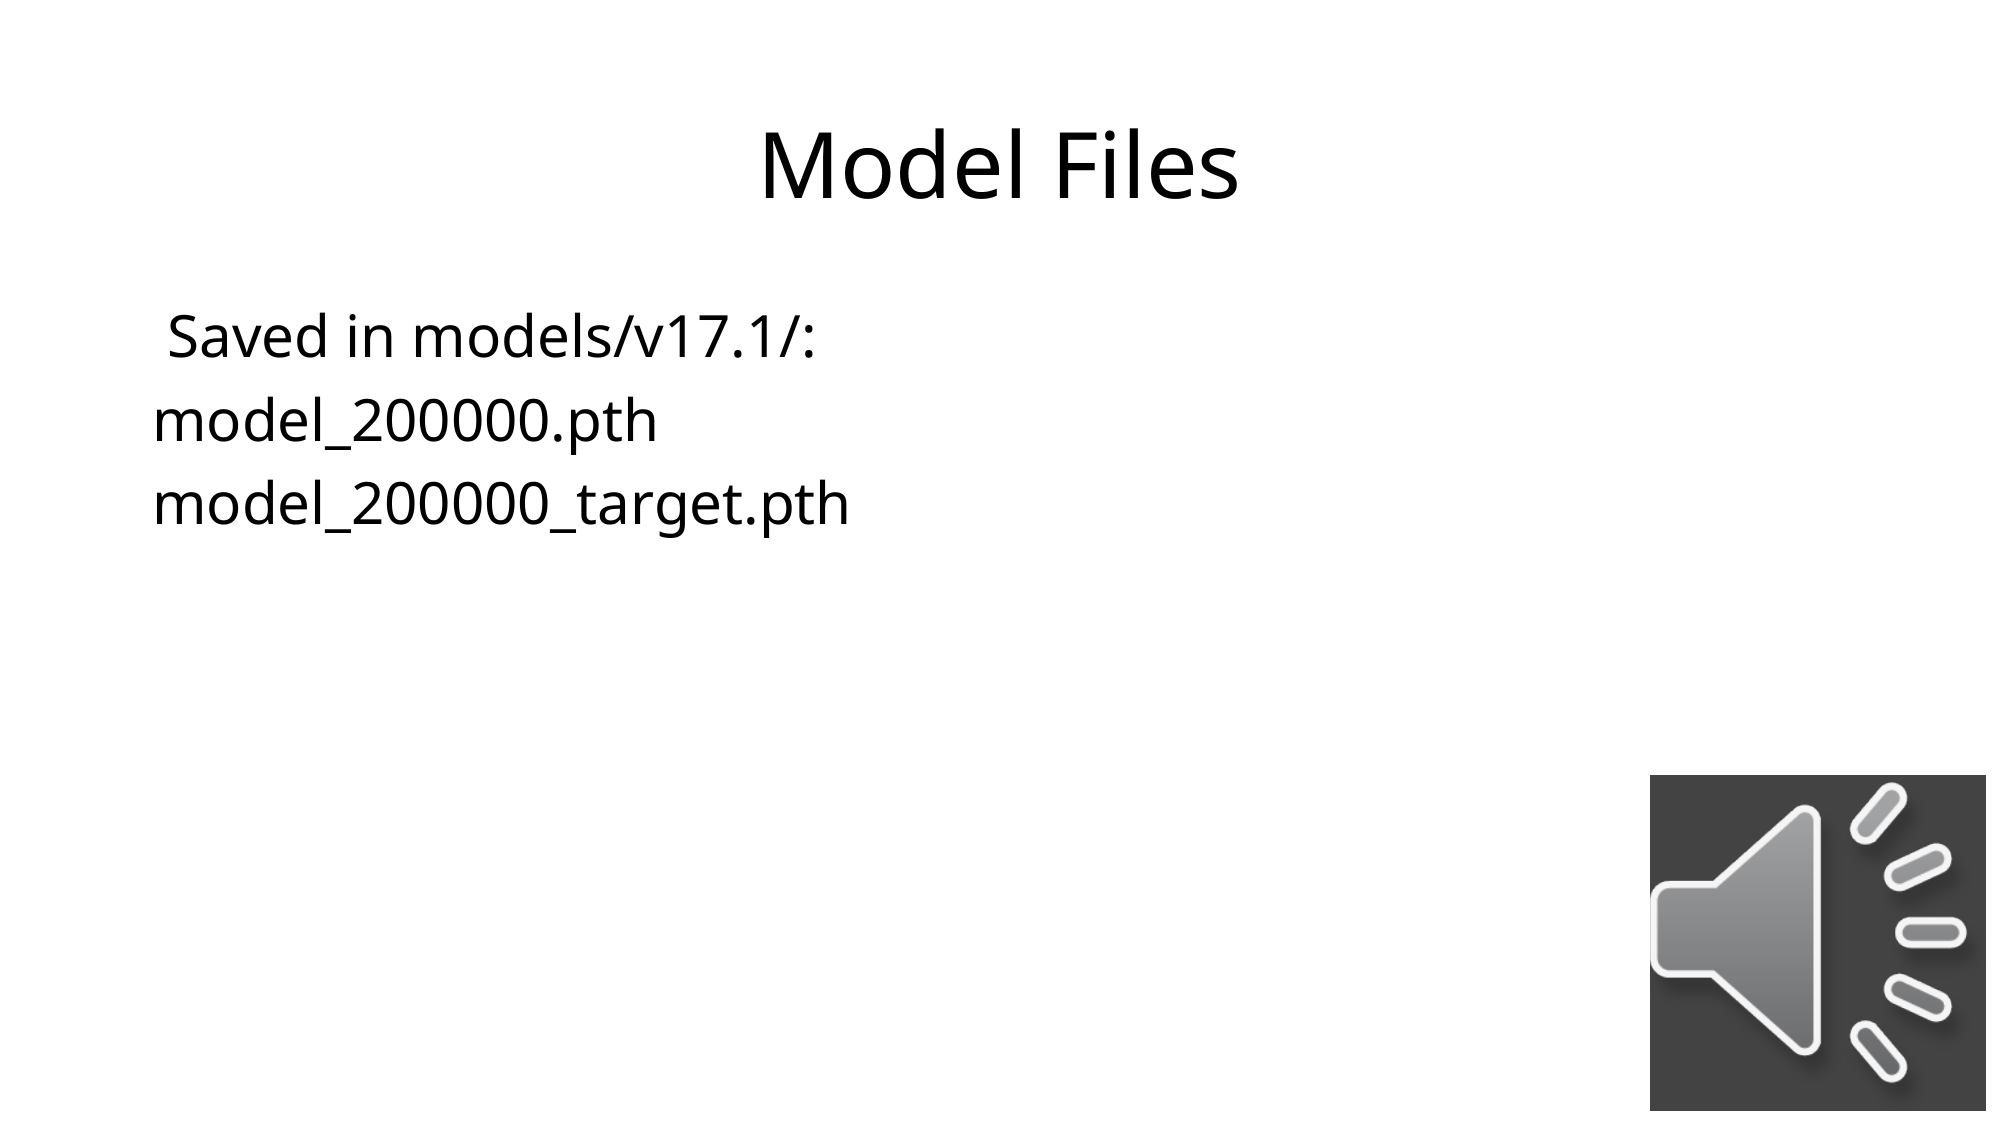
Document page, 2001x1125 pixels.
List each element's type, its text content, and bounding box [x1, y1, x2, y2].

picture [1648, 773, 1987, 1112]
list Saved in models/v17.1/: model_200000.pth model_200000_target.pth [137, 299, 1863, 1014]
title Model Files [137, 59, 1863, 278]
